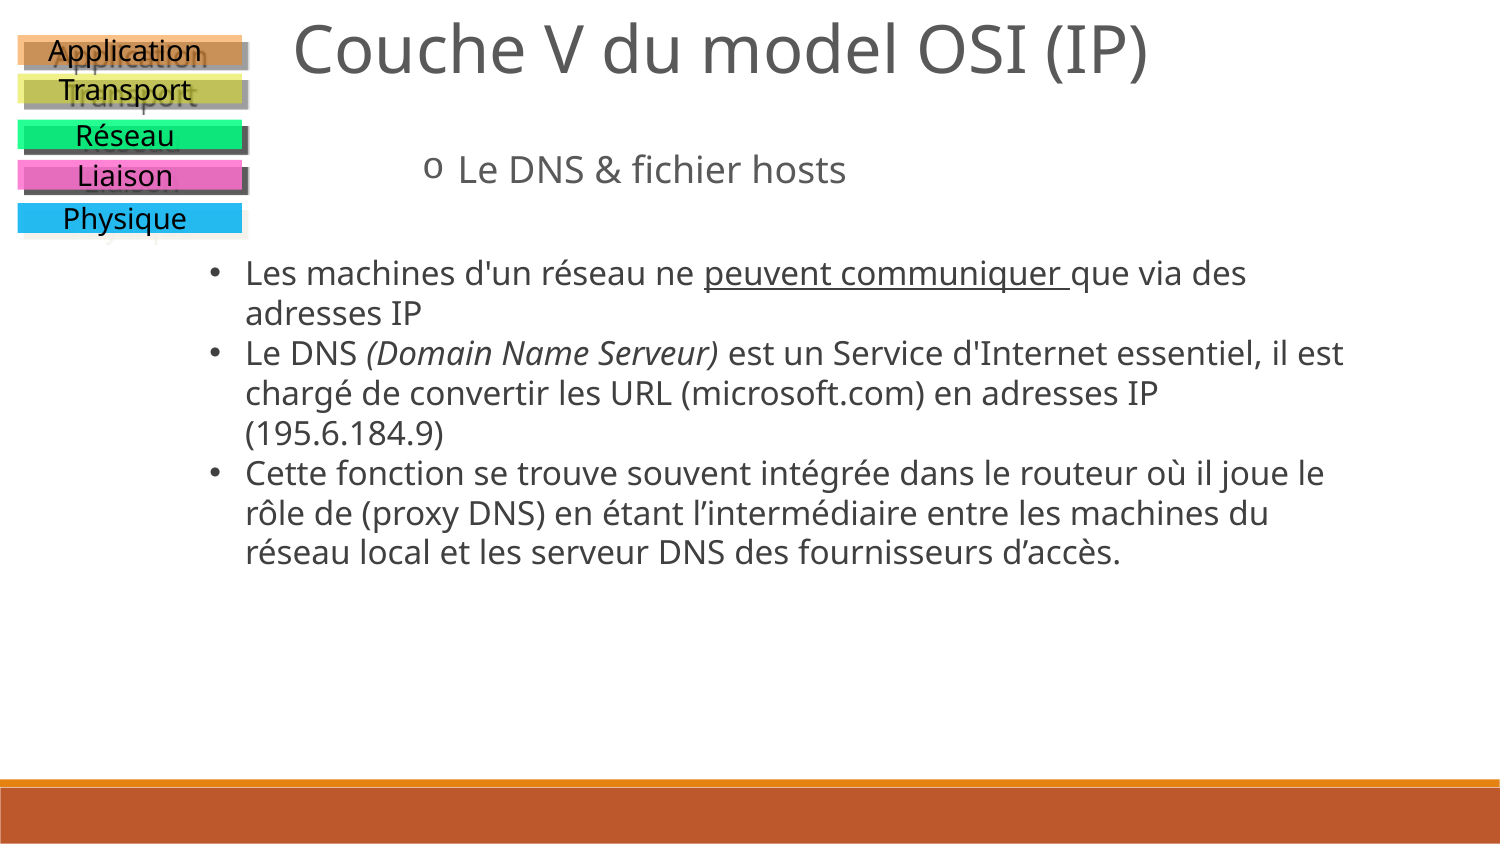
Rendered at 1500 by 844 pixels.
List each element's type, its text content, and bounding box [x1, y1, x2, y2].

text_box Les machines d'un réseau ne peuvent communiquer que via des adresses IP Le DNS (Domain Name Serveur) est un Service d'Internet essentiel, il est chargé de convertir les URL (microsoft.com) en adresses IP (195.6.184.9) Cette fonction se trouve souvent intégrée dans le routeur où il joue le rôle de (proxy DNS) en étant l’intermédiaire entre les machines du réseau local et les serveur DNS des fournisseurs d’accès. [159, 244, 1376, 541]
text_box Le DNS & fichier hosts [407, 141, 1471, 221]
text_box Application [17, 35, 242, 65]
text_box Physique [17, 203, 242, 233]
text_box Couche V du model OSI (IP) [277, 0, 1500, 141]
text_box Réseau [17, 119, 242, 150]
text_box Liaison [17, 159, 242, 190]
text_box Transport [17, 73, 242, 104]
